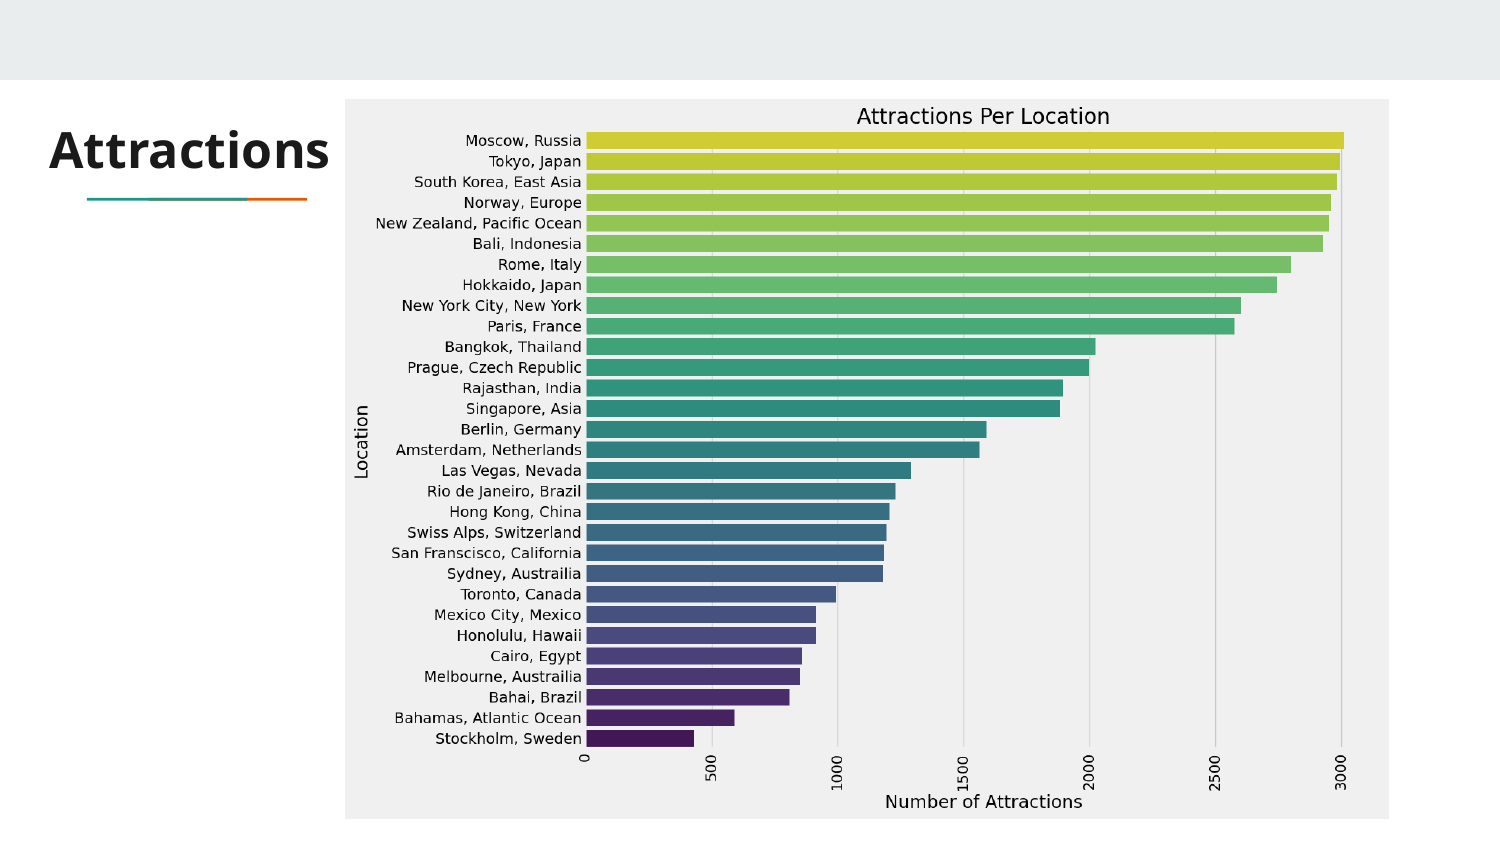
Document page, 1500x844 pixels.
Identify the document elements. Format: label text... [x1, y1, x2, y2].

picture [345, 99, 1389, 819]
title Attractions [34, 99, 343, 188]
